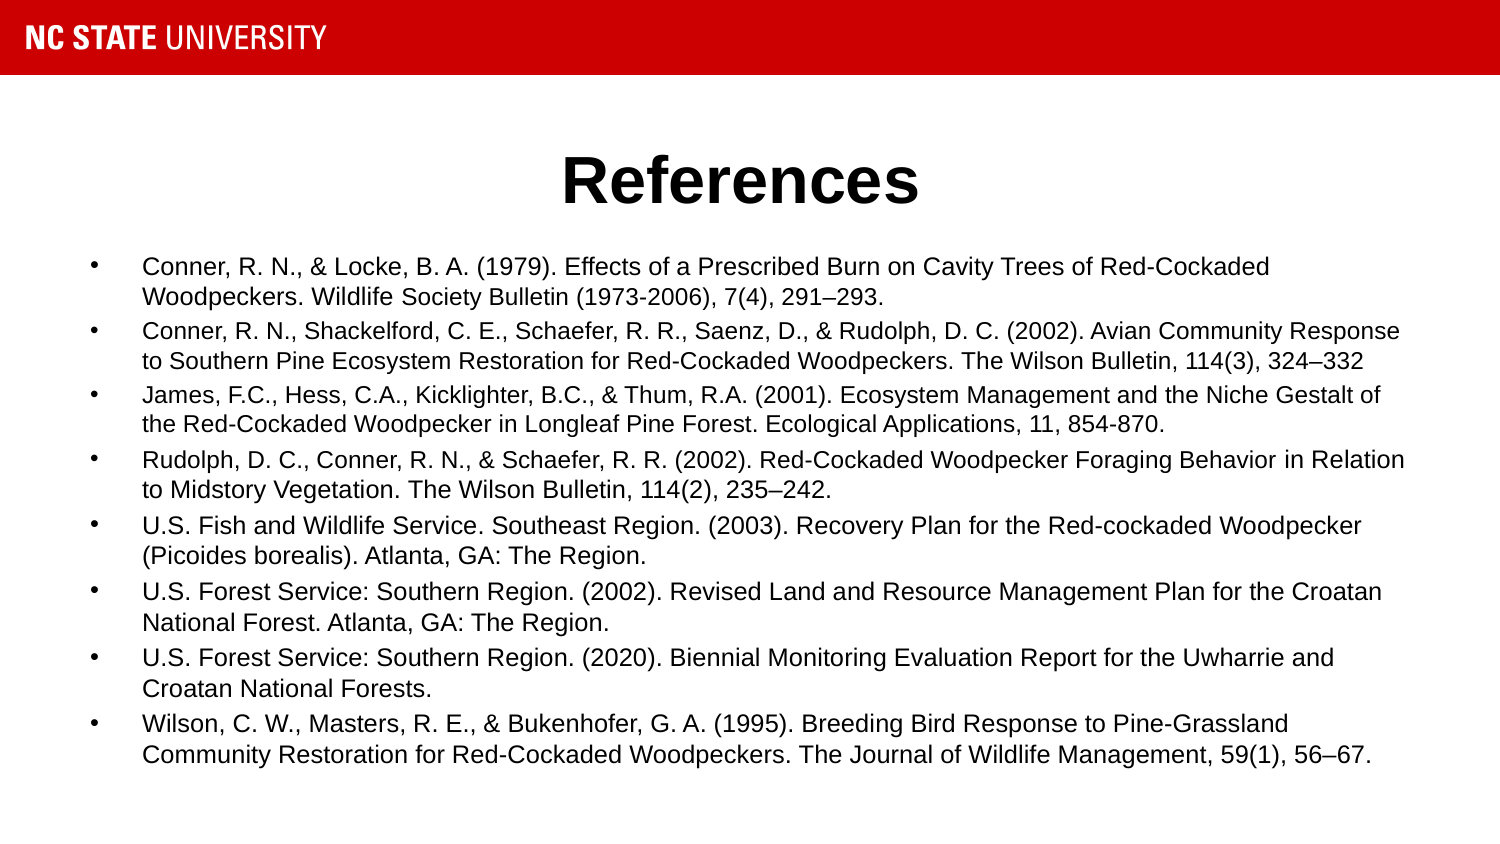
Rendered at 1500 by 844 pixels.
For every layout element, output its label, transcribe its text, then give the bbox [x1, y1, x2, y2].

title References [75, 110, 1425, 242]
list Conner, R. N., & Locke, B. A. (1979). Effects of a Prescribed Burn on Cavity Trees of Red-Cockaded Woodpeckers. Wildlife Society Bulletin (1973-2006), 7(4), 291–293. Conner, R. N., Shackelford, C. E., Schaefer, R. R., Saenz, D., & Rudolph, D. C. (2002). Avian Community Response to Southern Pine Ecosystem Restoration for Red-Cockaded Woodpeckers. The Wilson Bulletin, 114(3), 324–332 James, F.C., Hess, C.A., Kicklighter, B.C., & Thum, R.A. (2001). Ecosystem Management and the Niche Gestalt of the Red-Cockaded Woodpecker in Longleaf Pine Forest. Ecological Applications, 11, 854-870. Rudolph, D. C., Conner, R. N., & Schaefer, R. R. (2002). Red-Cockaded Woodpecker Foraging Behavior in Relation to Midstory Vegetation. The Wilson Bulletin, 114(2), 235–242. U.S. Fish and Wildlife Service. Southeast Region. (2003). Recovery Plan for the Red-cockaded Woodpecker (Picoides borealis). Atlanta, GA: The Region. U.S. Forest Service: Southern Region. (2002). Revised Land and Resource Management Plan for the Croatan National Forest. Atlanta, GA: The Region. U.S. Forest Service: Southern Region. (2020). Biennial Monitoring Evaluation Report for the Uwharrie and Croatan National Forests. Wilson, C. W., Masters, R. E., & Bukenhofer, G. A. (1995). Breeding Bird Response to Pine-Grassland Community Restoration for Red-Cockaded Woodpeckers. The Journal of Wildlife Management, 59(1), 56–67. [75, 242, 1425, 777]
picture [0, 0, 1500, 75]
